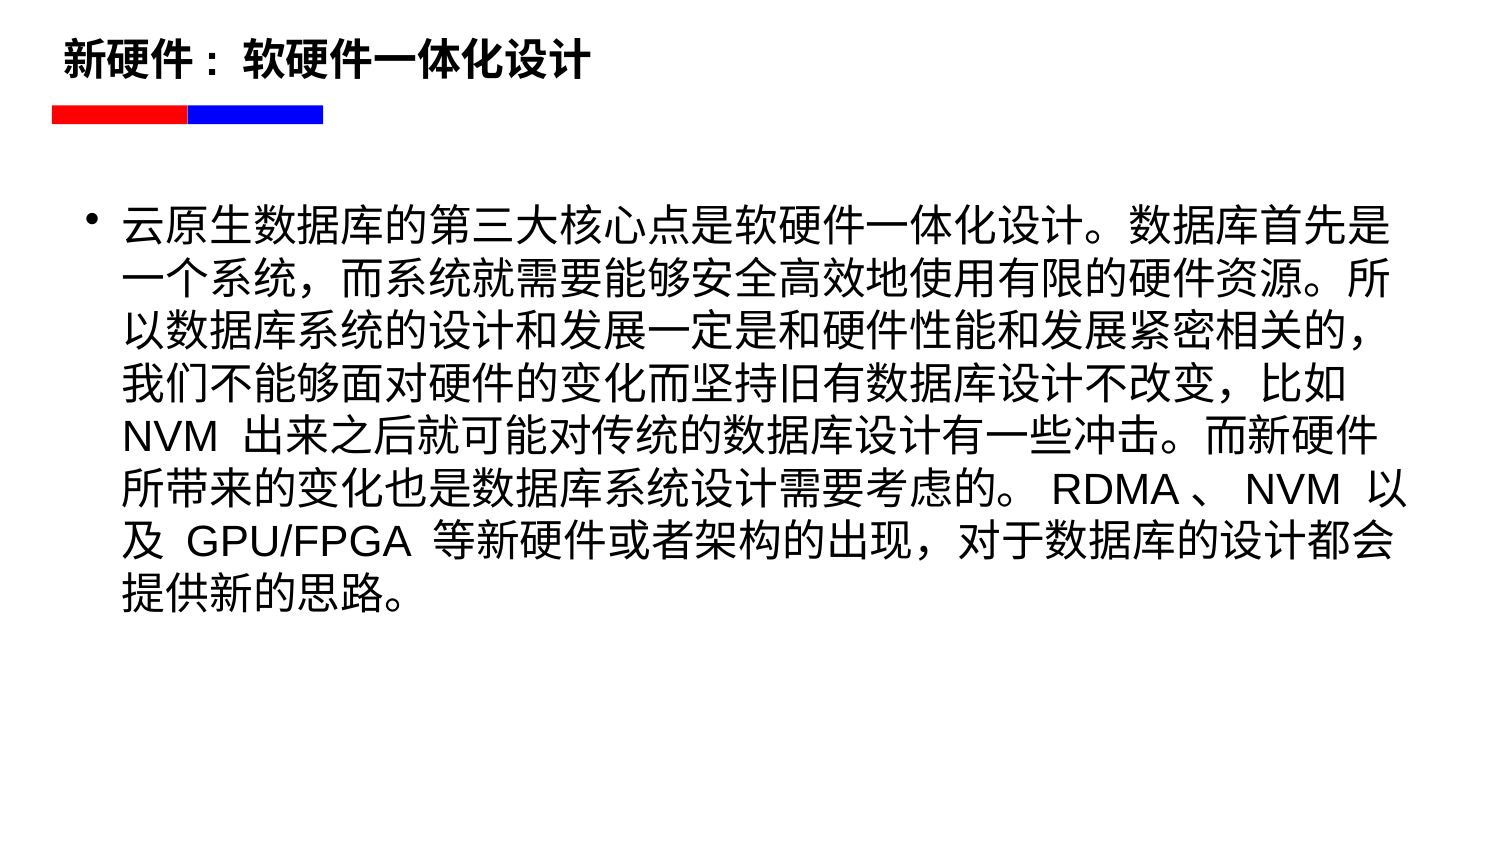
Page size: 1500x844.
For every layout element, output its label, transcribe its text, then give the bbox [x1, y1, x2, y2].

title 新硬件: 软硬件一体化设计 [52, 8, 1448, 107]
list 云原生数据库的第三大核心点是软硬件一体化设计。数据库首先是一个系统，而系统就需要能够安全高效地使用有限的硬件资源。所以数据库系统的设计和发展一定是和硬件性能和发展紧密相关的，我们不能够面对硬件的变化而坚持旧有数据库设计不改变，比如 NVM 出来之后就可能对传统的数据库设计有一些冲击。而新硬件所带来的变化也是数据库系统设计需要考虑的。RDMA、NVM 以及 GPU/FPGA 等新硬件或者架构的出现，对于数据库的设计都会提供新的思路。 [74, 192, 1426, 751]
